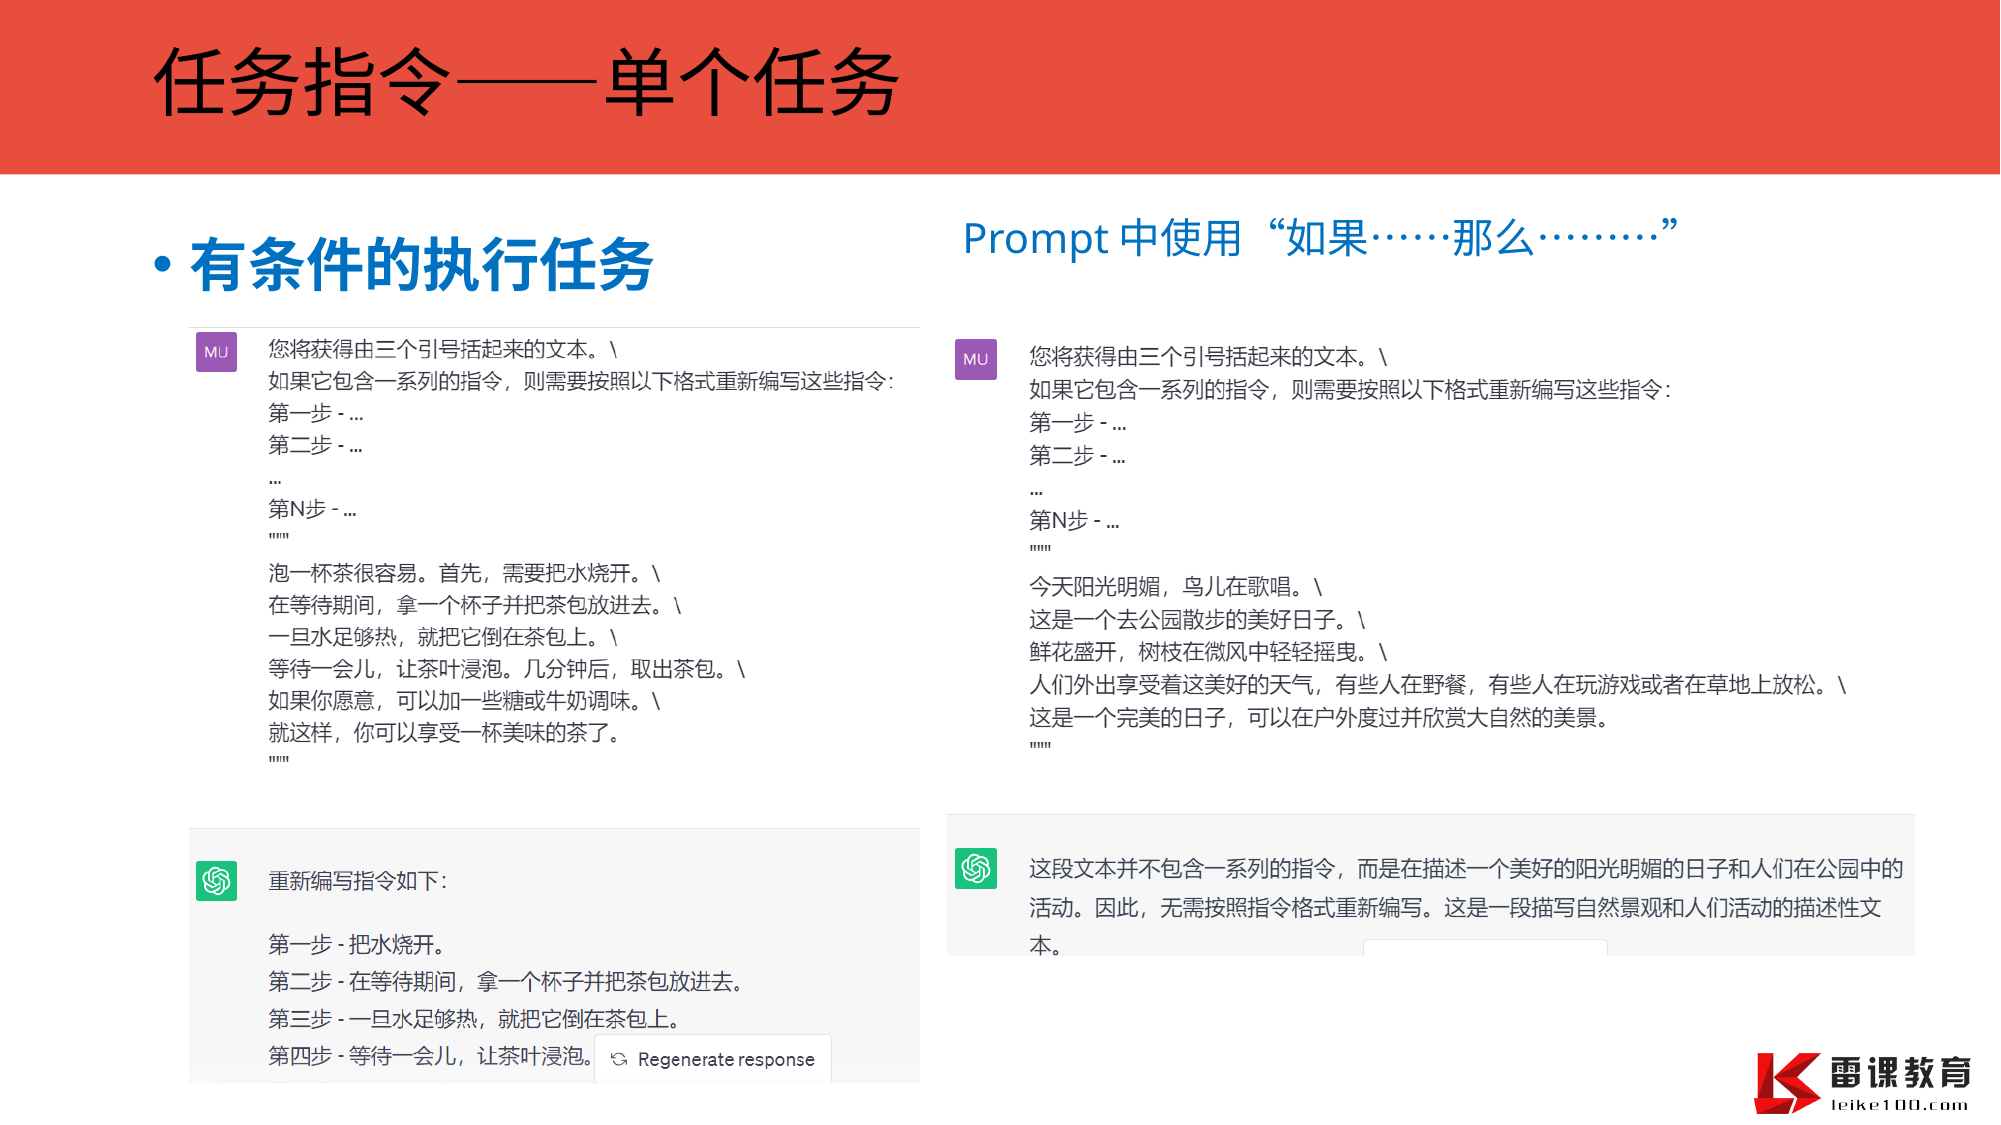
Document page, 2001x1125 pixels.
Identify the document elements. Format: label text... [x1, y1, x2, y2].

picture [947, 327, 1915, 956]
text_box Prompt中使用“如果……那么………” [947, 204, 1835, 270]
picture [189, 327, 920, 1083]
picture [1753, 1053, 1971, 1114]
title 任务指令——单个任务 [137, 14, 1863, 159]
list 有条件的执行任务 [137, 228, 1863, 1014]
